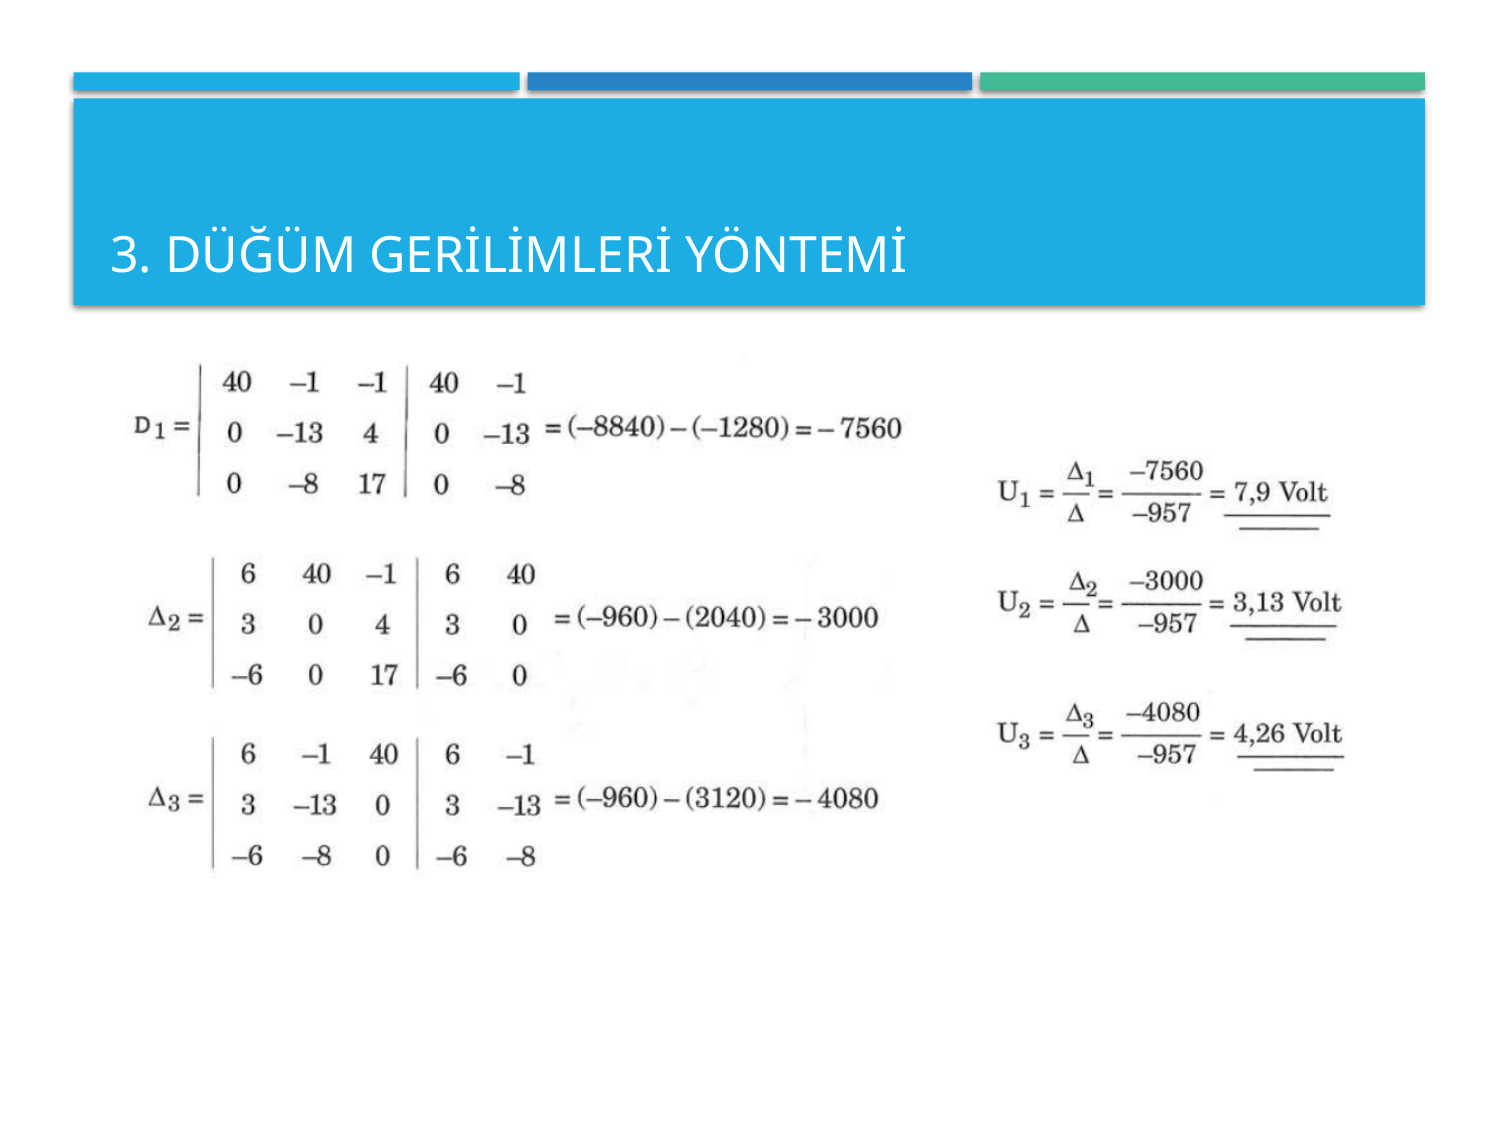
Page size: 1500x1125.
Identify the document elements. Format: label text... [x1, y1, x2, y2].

picture [974, 428, 1362, 803]
title 3. Düğüm gerilimleri yöntemi [95, 112, 1406, 291]
picture [119, 333, 917, 897]
